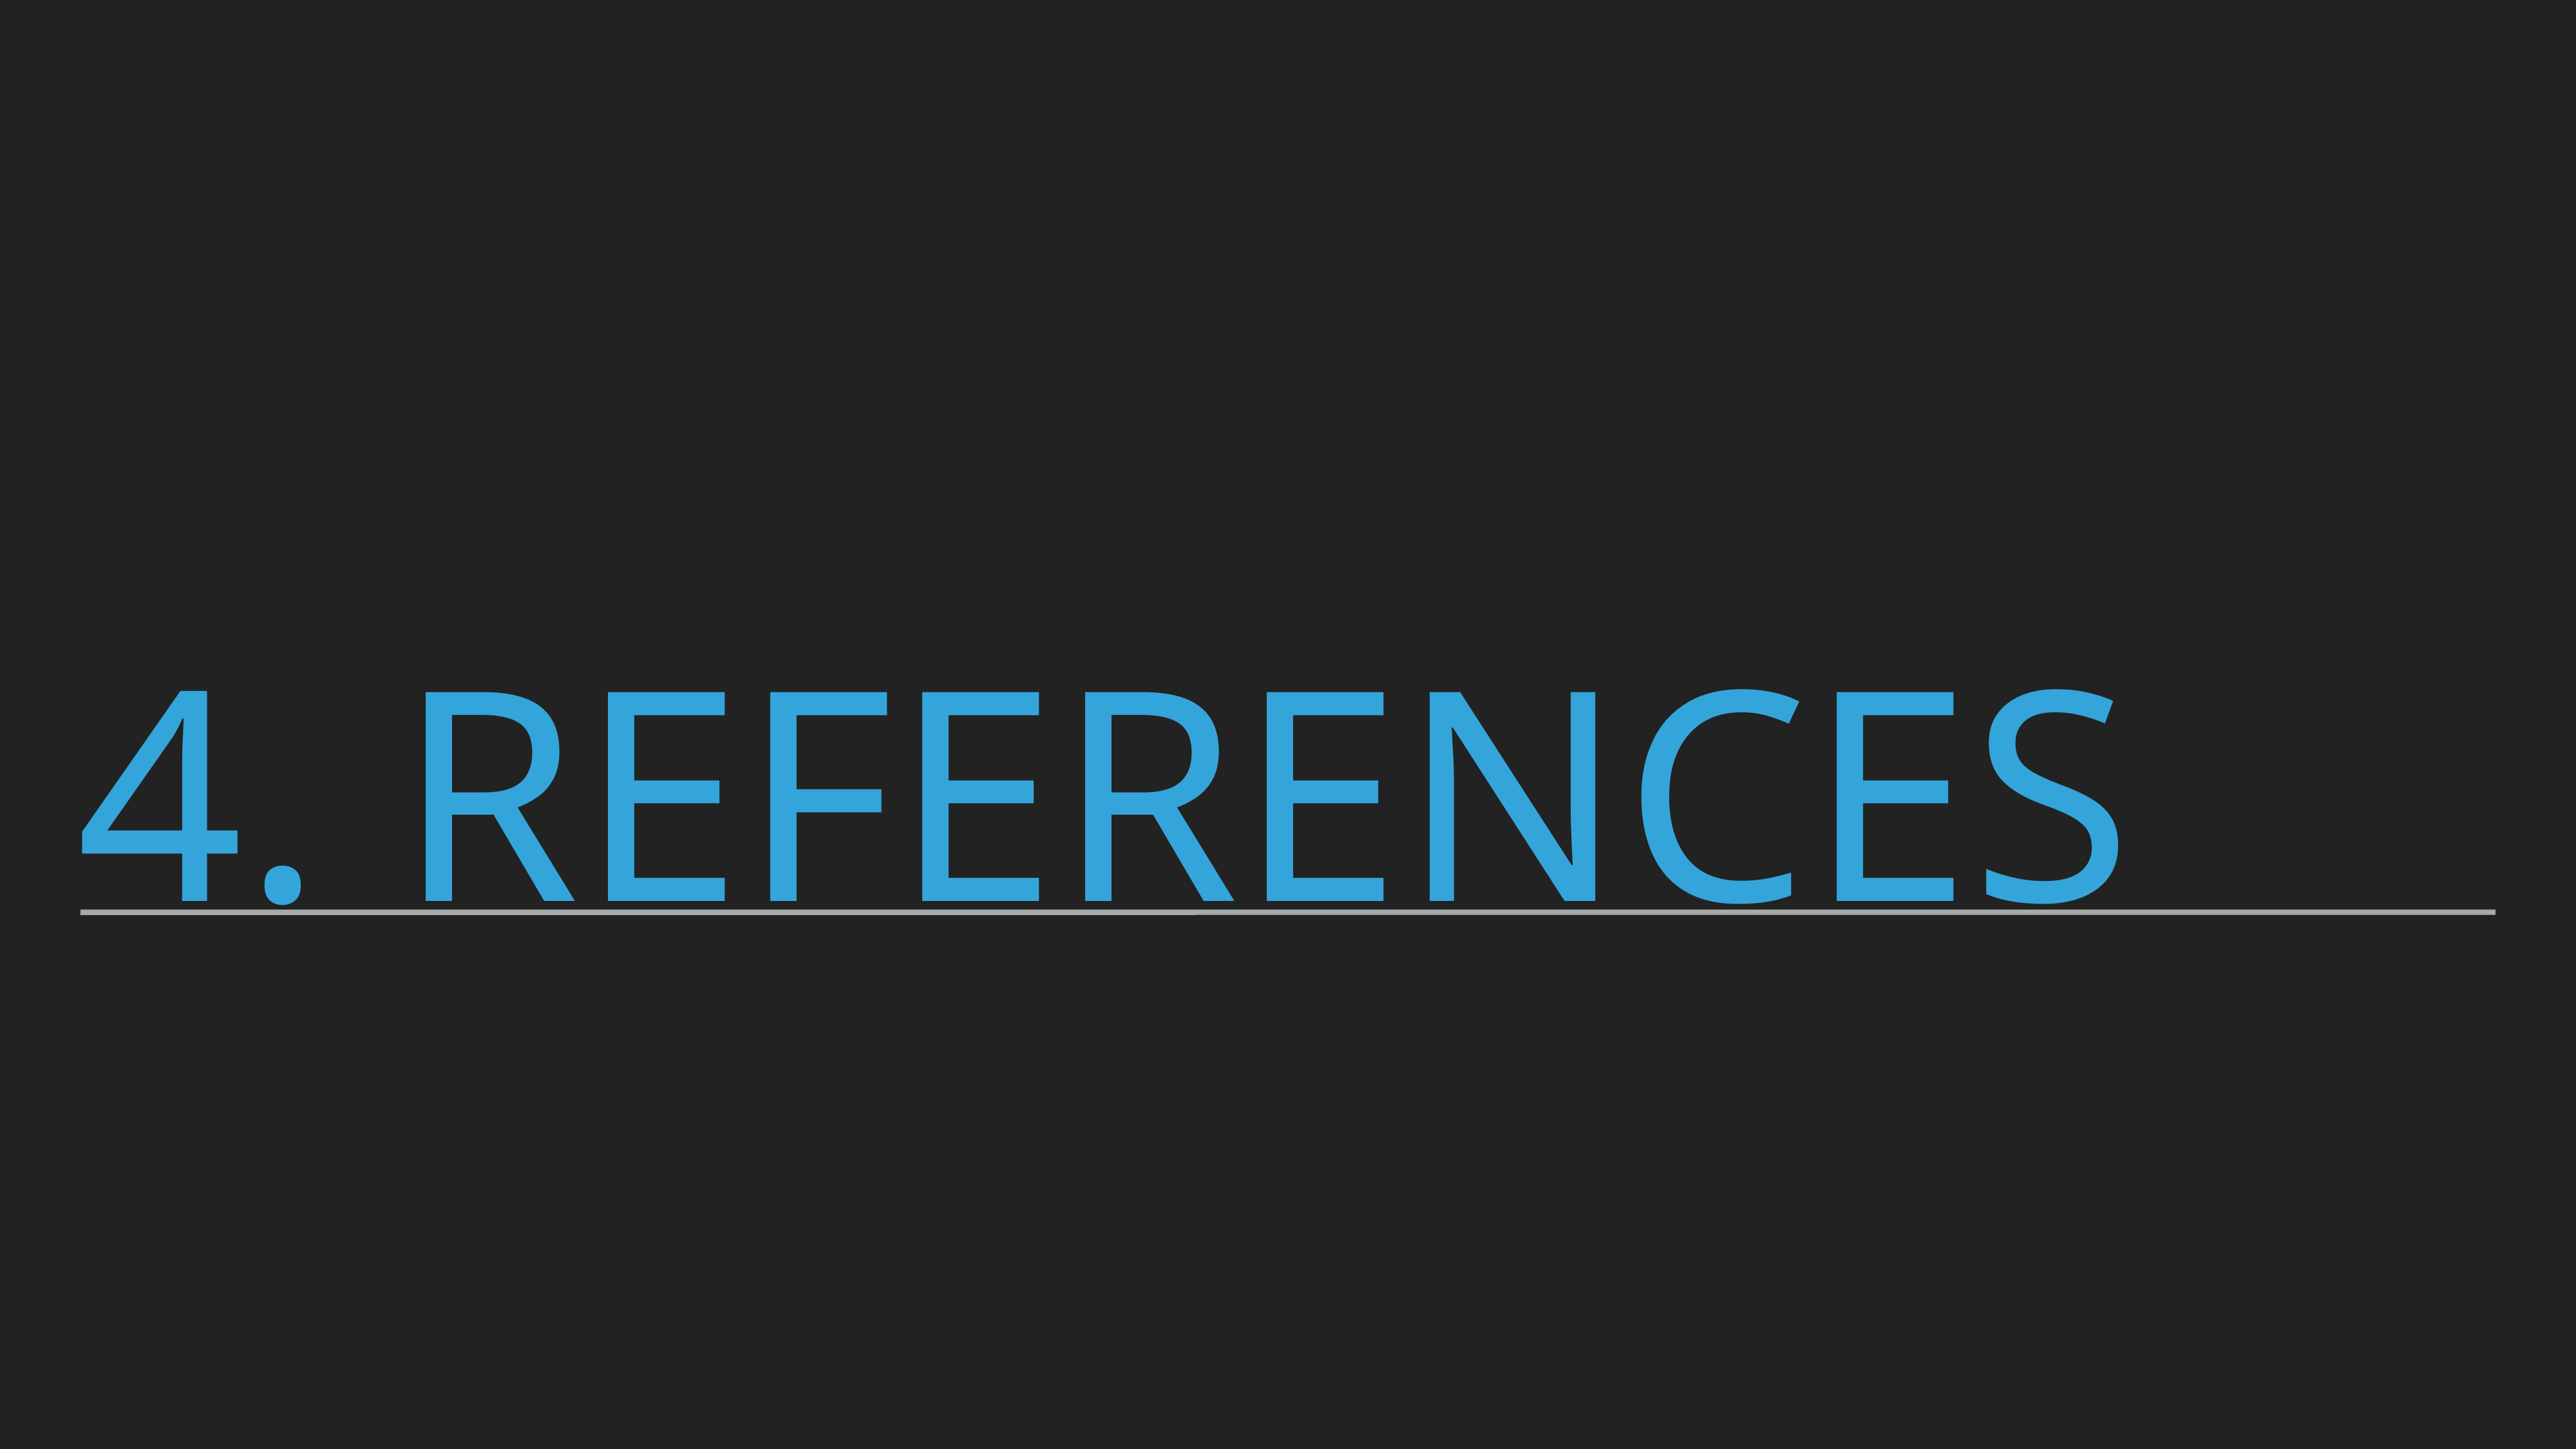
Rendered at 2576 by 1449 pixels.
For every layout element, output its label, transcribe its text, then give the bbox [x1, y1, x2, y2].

title 4. References [70, 670, 2486, 1074]
